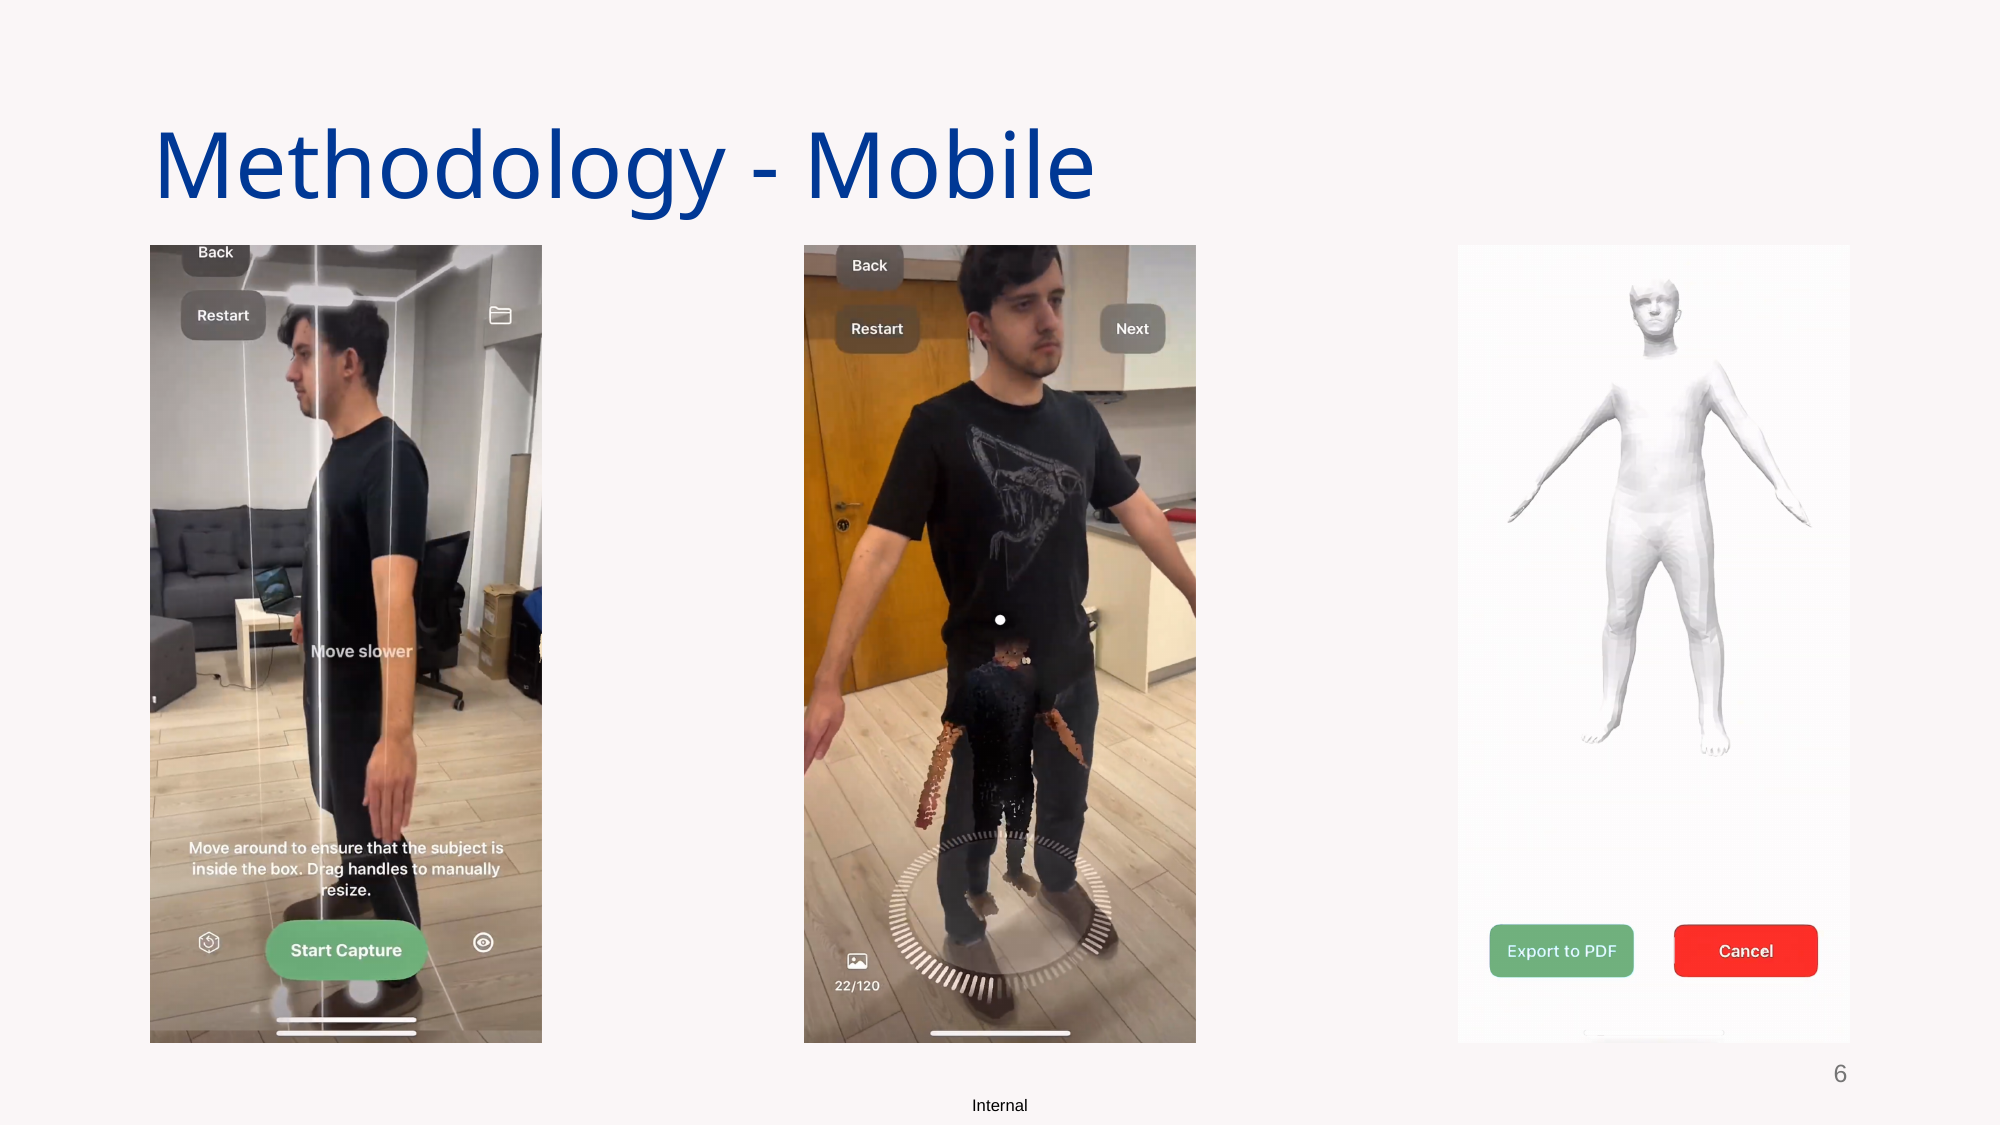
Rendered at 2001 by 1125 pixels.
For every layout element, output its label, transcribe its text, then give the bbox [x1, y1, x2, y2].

picture [804, 244, 1196, 1043]
slide_number ‹#› [1412, 1042, 1863, 1103]
picture [150, 244, 542, 1043]
picture [1458, 244, 1850, 1043]
title Methodology - Mobile [137, 59, 1863, 278]
